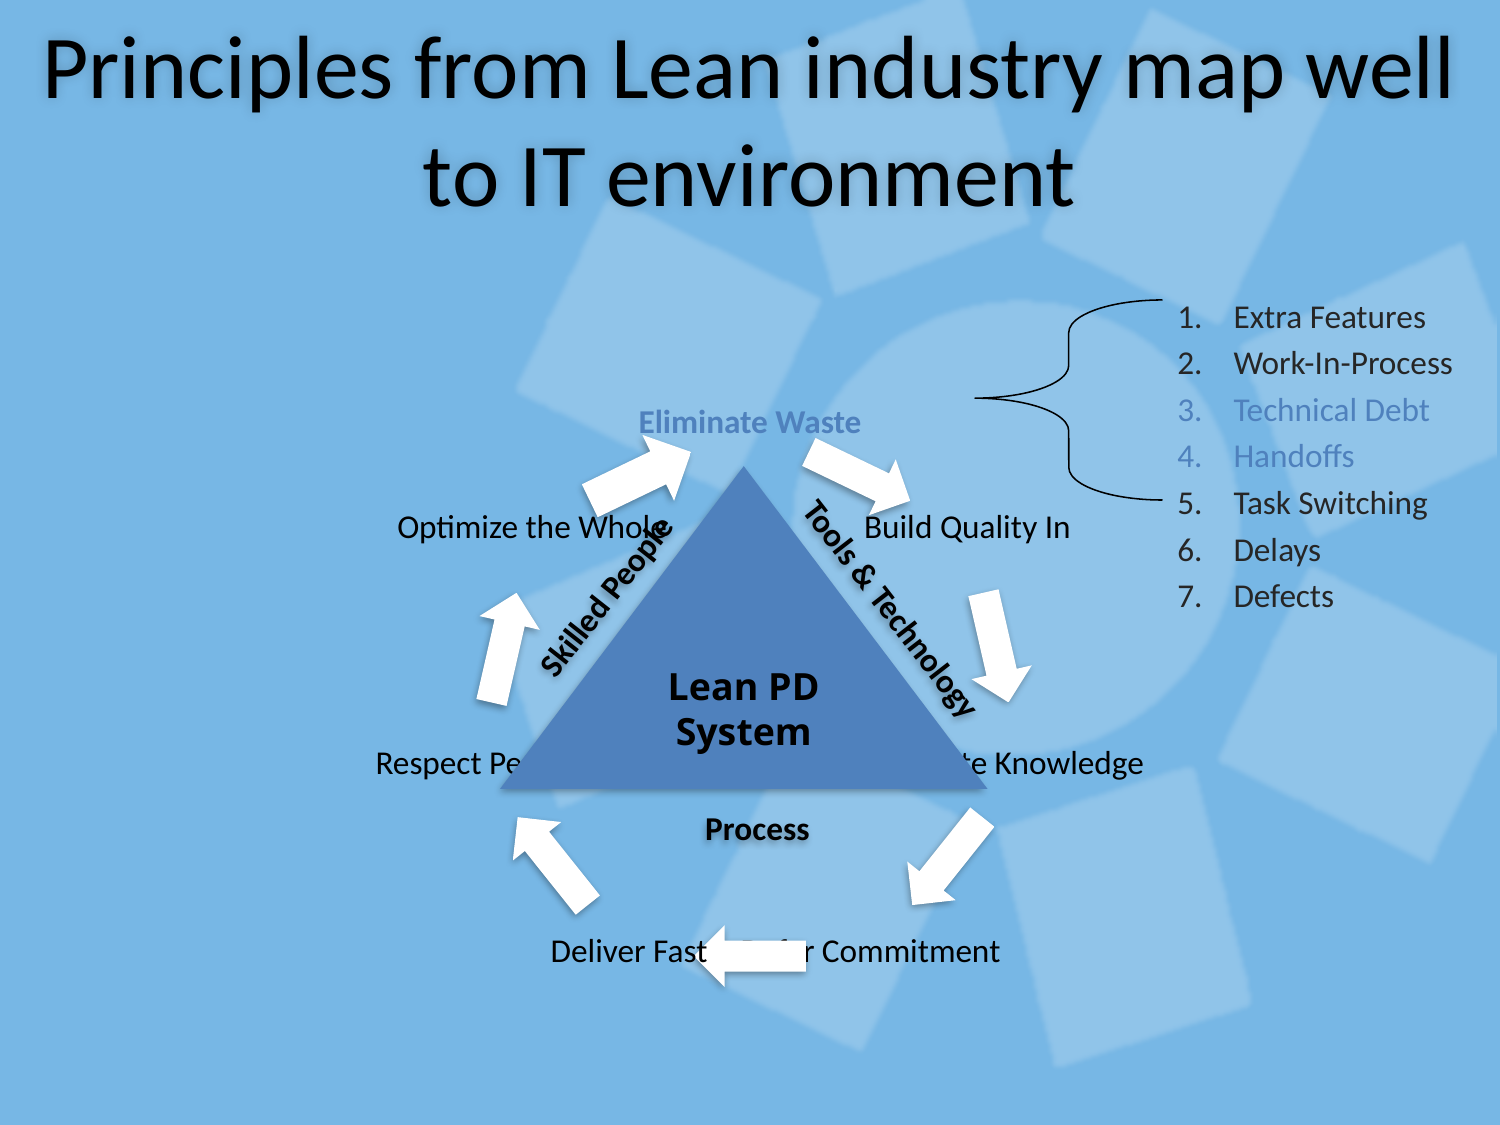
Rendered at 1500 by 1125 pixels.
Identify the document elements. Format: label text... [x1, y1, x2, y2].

title Principles from Lean industry map well to IT environment [0, 0, 1500, 233]
text_box [1068, 299, 1163, 330]
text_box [499, 362, 988, 856]
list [74, 332, 1426, 1076]
text_box Extra Features Work-In-Process Technical Debt Handoffs Task Switching Delays Defects [1162, 287, 1488, 663]
